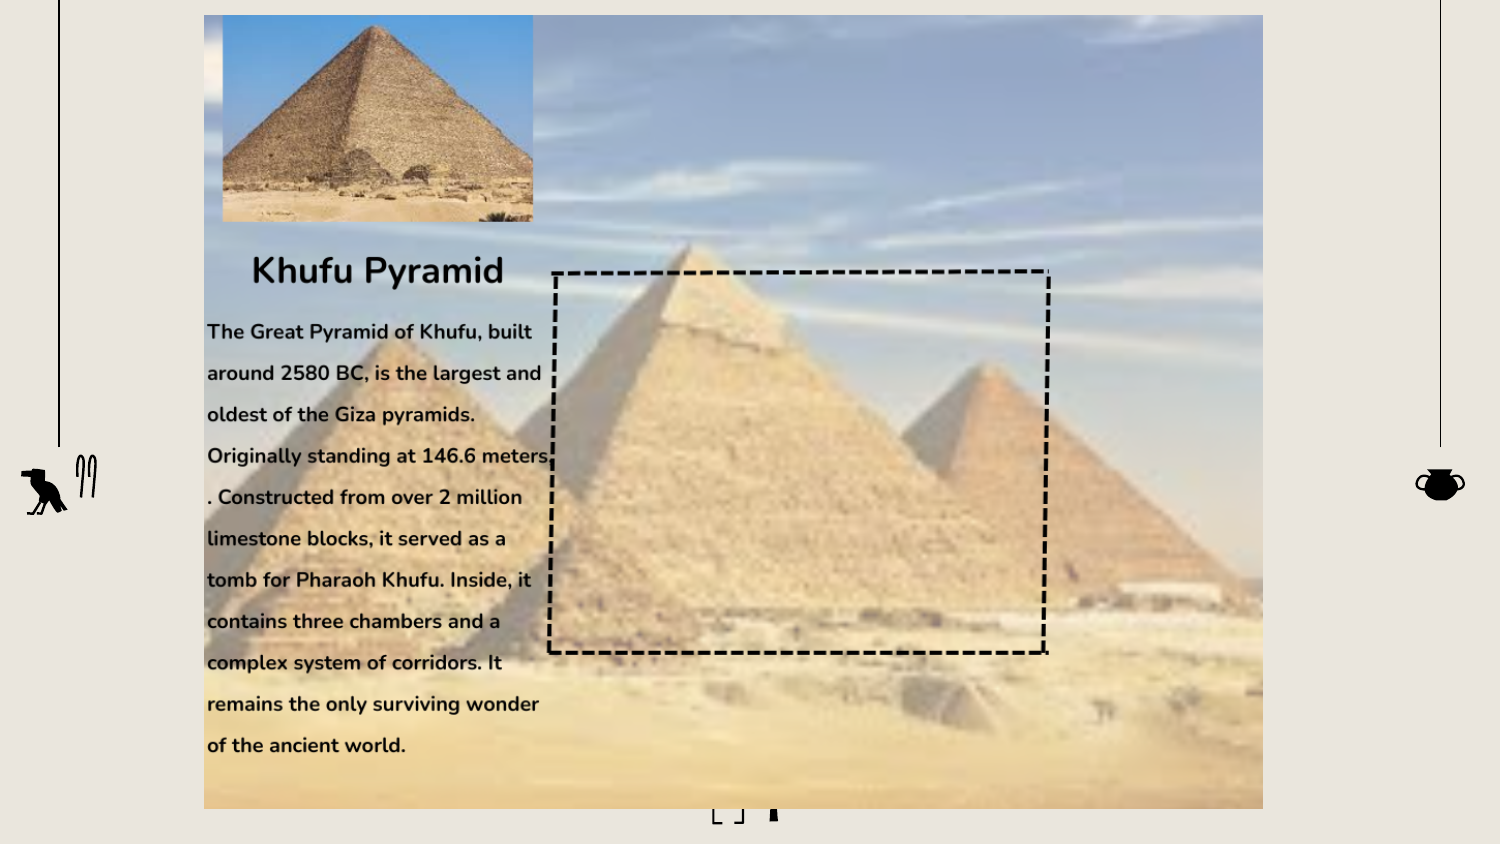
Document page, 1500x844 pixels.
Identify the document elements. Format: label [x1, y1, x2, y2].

picture [203, 15, 1263, 810]
